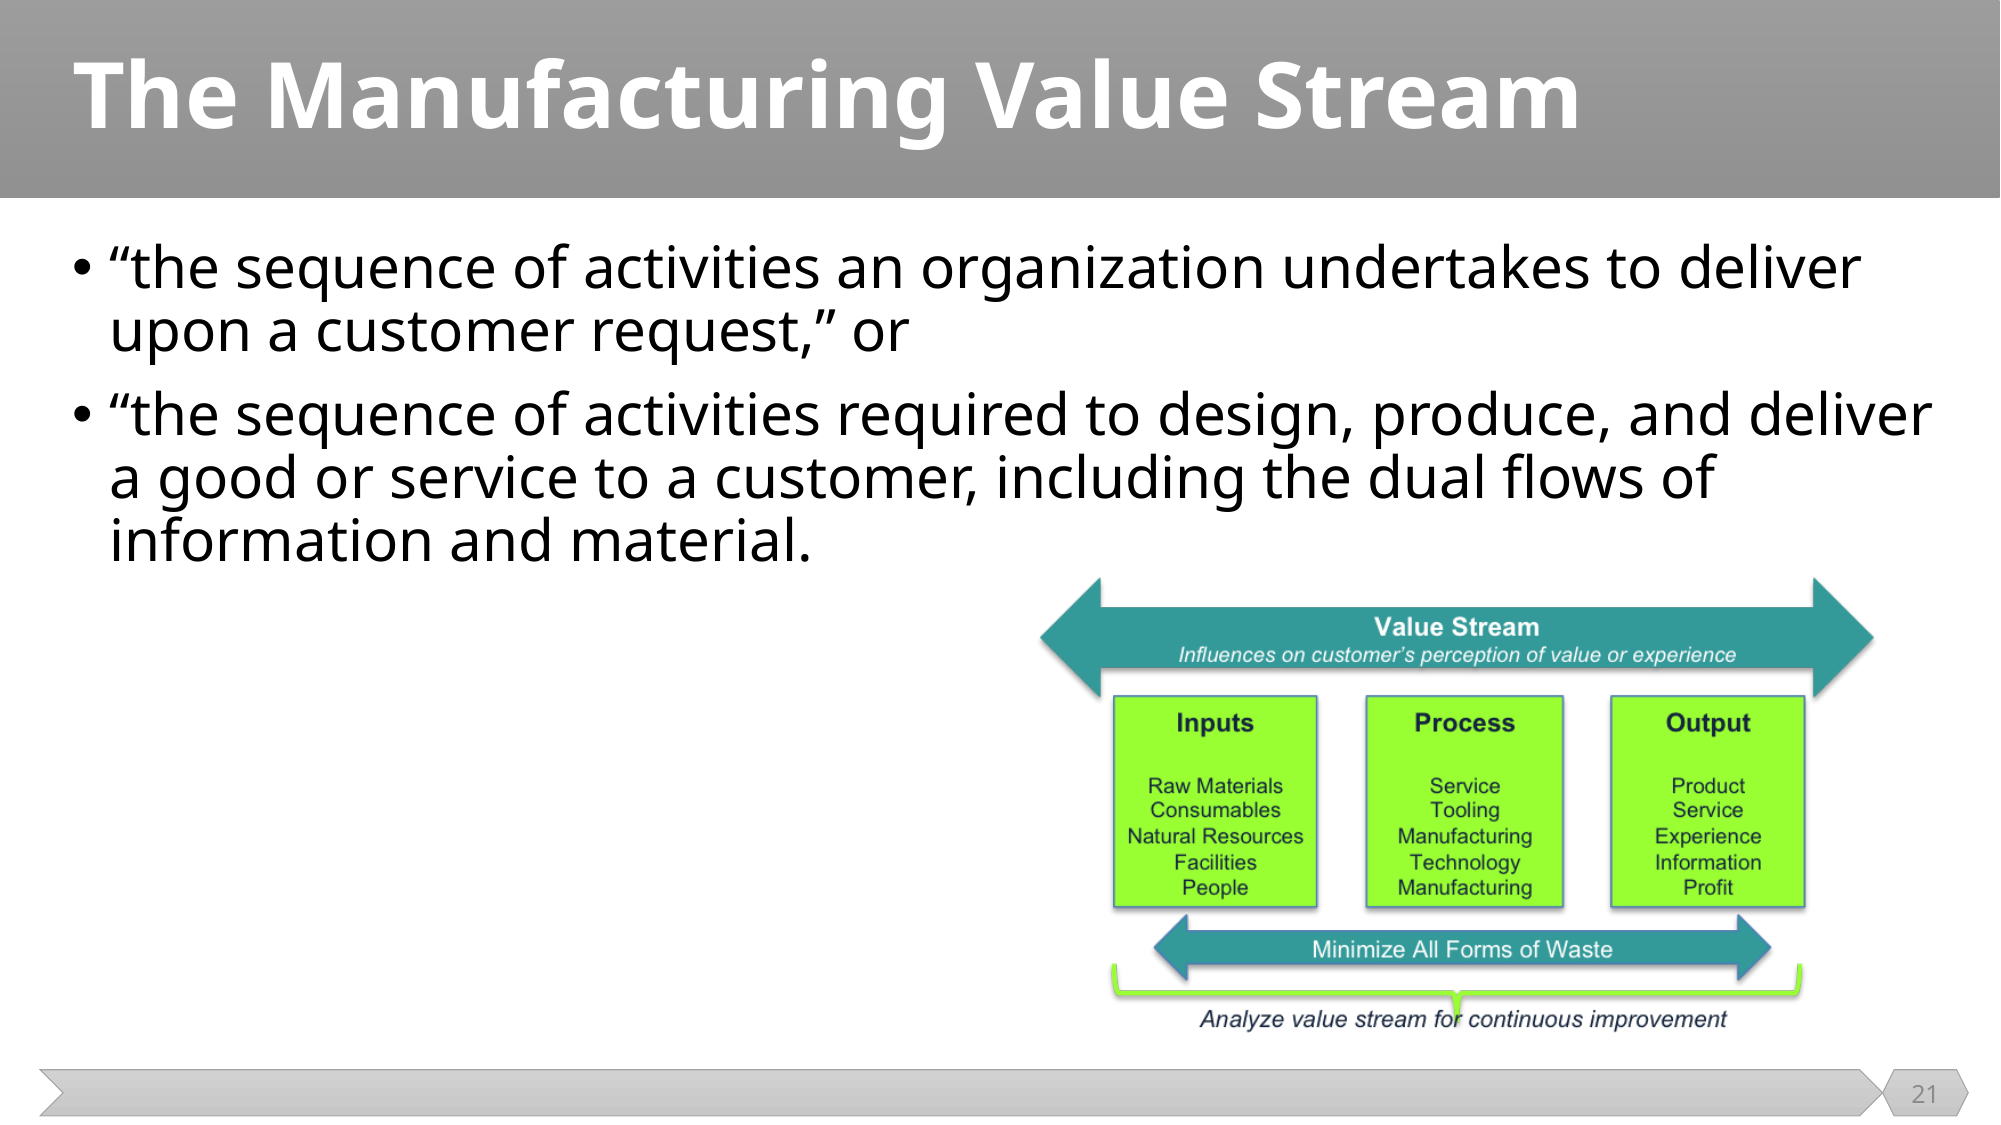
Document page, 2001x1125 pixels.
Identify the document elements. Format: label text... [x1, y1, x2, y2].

picture [1031, 573, 1883, 1043]
slide_number 21 [1882, 1065, 1969, 1125]
title The Manufacturing Value Stream [56, 0, 1969, 199]
list “the sequence of activities an organization undertakes to deliver upon a customer request,” or “the sequence of activities required to design, produce, and deliver a good or service to a customer, including the dual flows of information and material. [56, 230, 1969, 1010]
